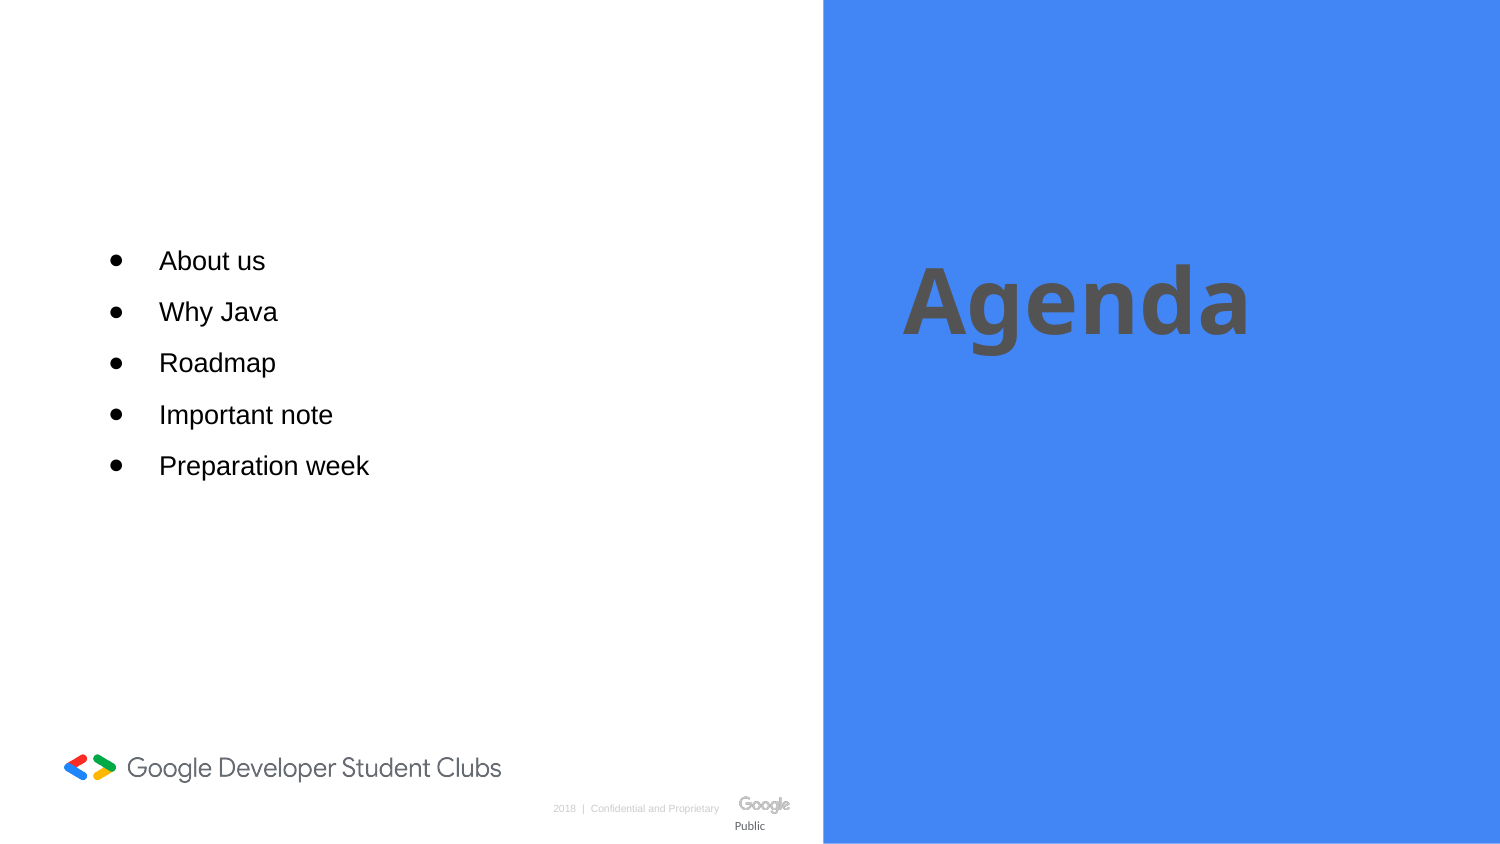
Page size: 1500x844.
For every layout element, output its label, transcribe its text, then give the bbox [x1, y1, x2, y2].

text_box About us Why Java Roadmap Important note Preparation week [69, 209, 1074, 781]
picture [64, 754, 501, 783]
picture [739, 796, 790, 815]
list Agenda [1074, 237, 1397, 724]
title Welcome to GDSC Tanta University! [1074, 209, 1491, 329]
